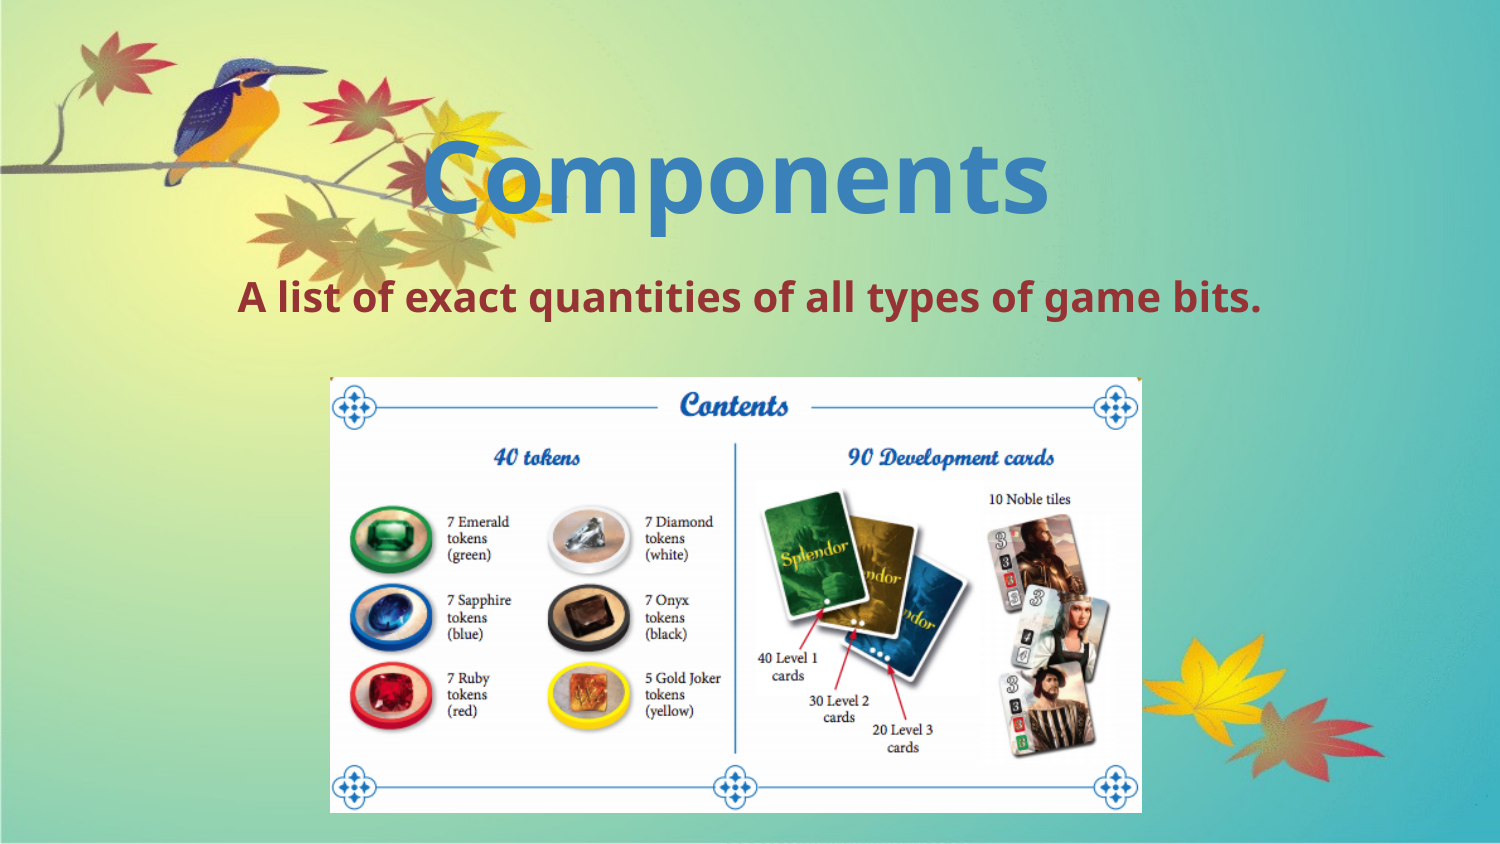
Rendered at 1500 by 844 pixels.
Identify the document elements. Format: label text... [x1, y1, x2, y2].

title Components [98, 58, 1374, 248]
picture [0, 0, 1500, 844]
subtitle A list of exact quantities of all types of game bits. [47, 248, 1453, 378]
